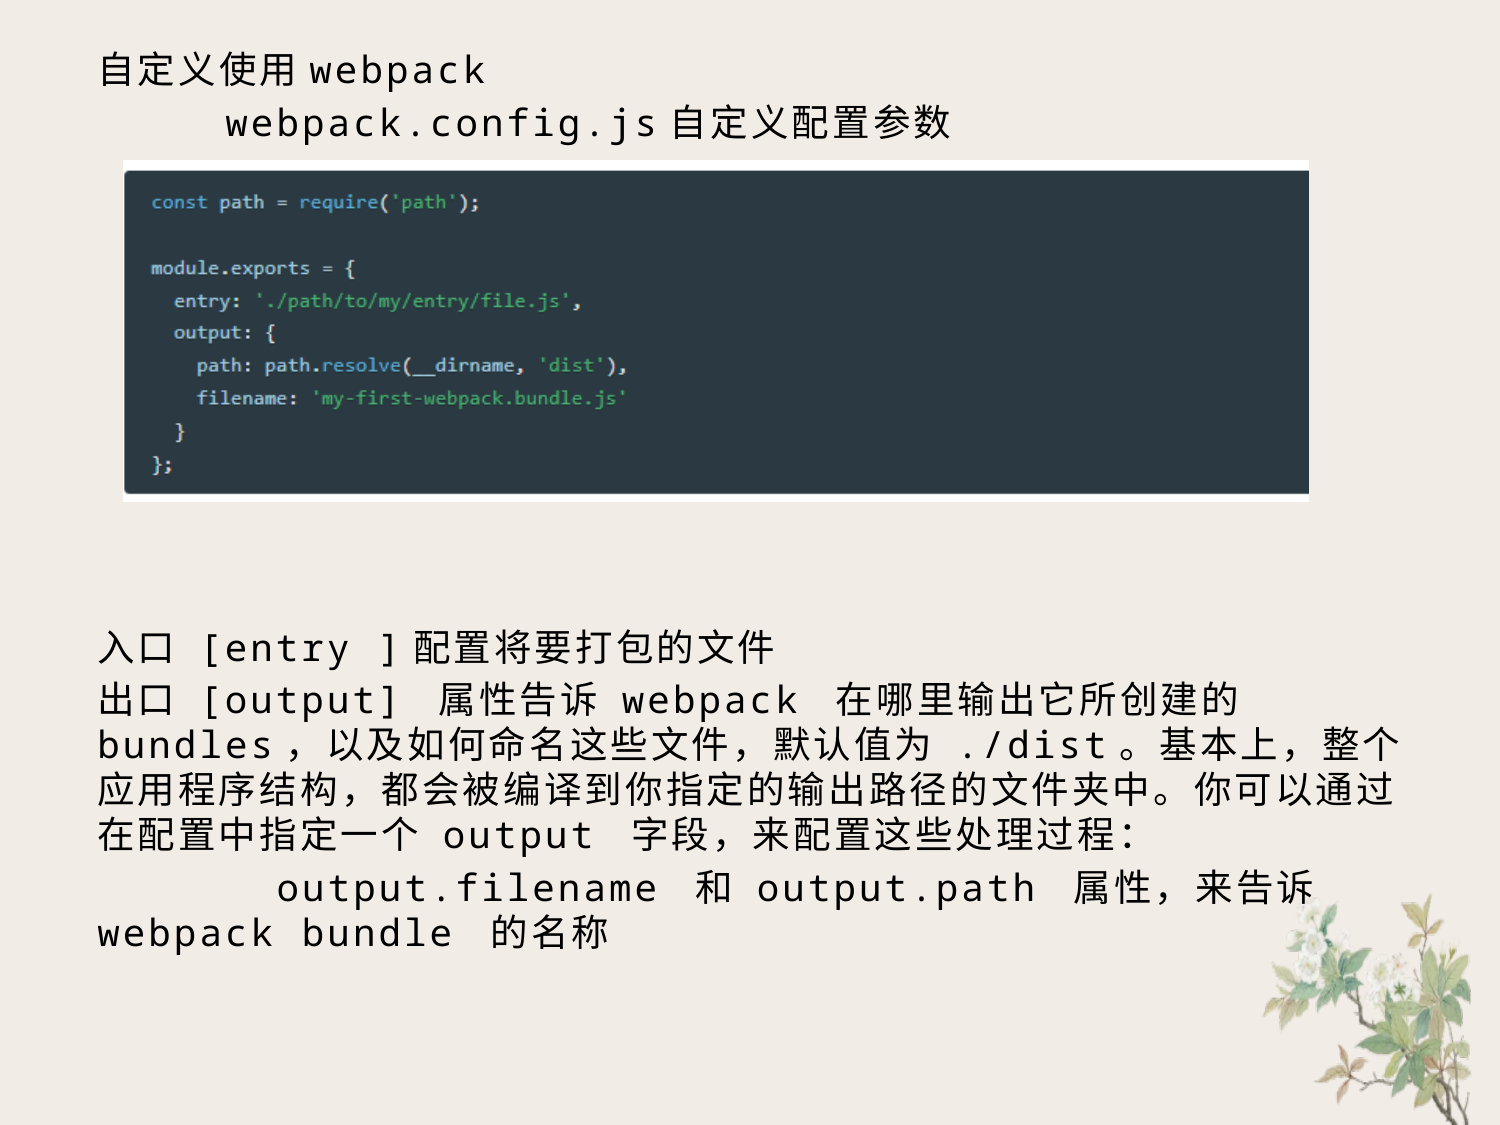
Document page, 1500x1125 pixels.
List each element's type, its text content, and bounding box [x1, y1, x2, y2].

picture [123, 160, 1309, 502]
list 自定义使用webpack webpack.config.js自定义配置参数 入口 [entry ]配置将要打包的文件 出口 [output] 属性告诉 webpack 在哪里输出它所创建的 bundles，以及如何命名这些文件，默认值为 ./dist。基本上，整个应用程序结构，都会被编译到你指定的输出路径的文件夹中。你可以通过在配置中指定一个 output 字段，来配置这些处理过程： output.filename 和 output.path 属性，来告诉 webpack bundle 的名称 [80, 46, 1425, 1005]
picture [1228, 853, 1500, 1125]
